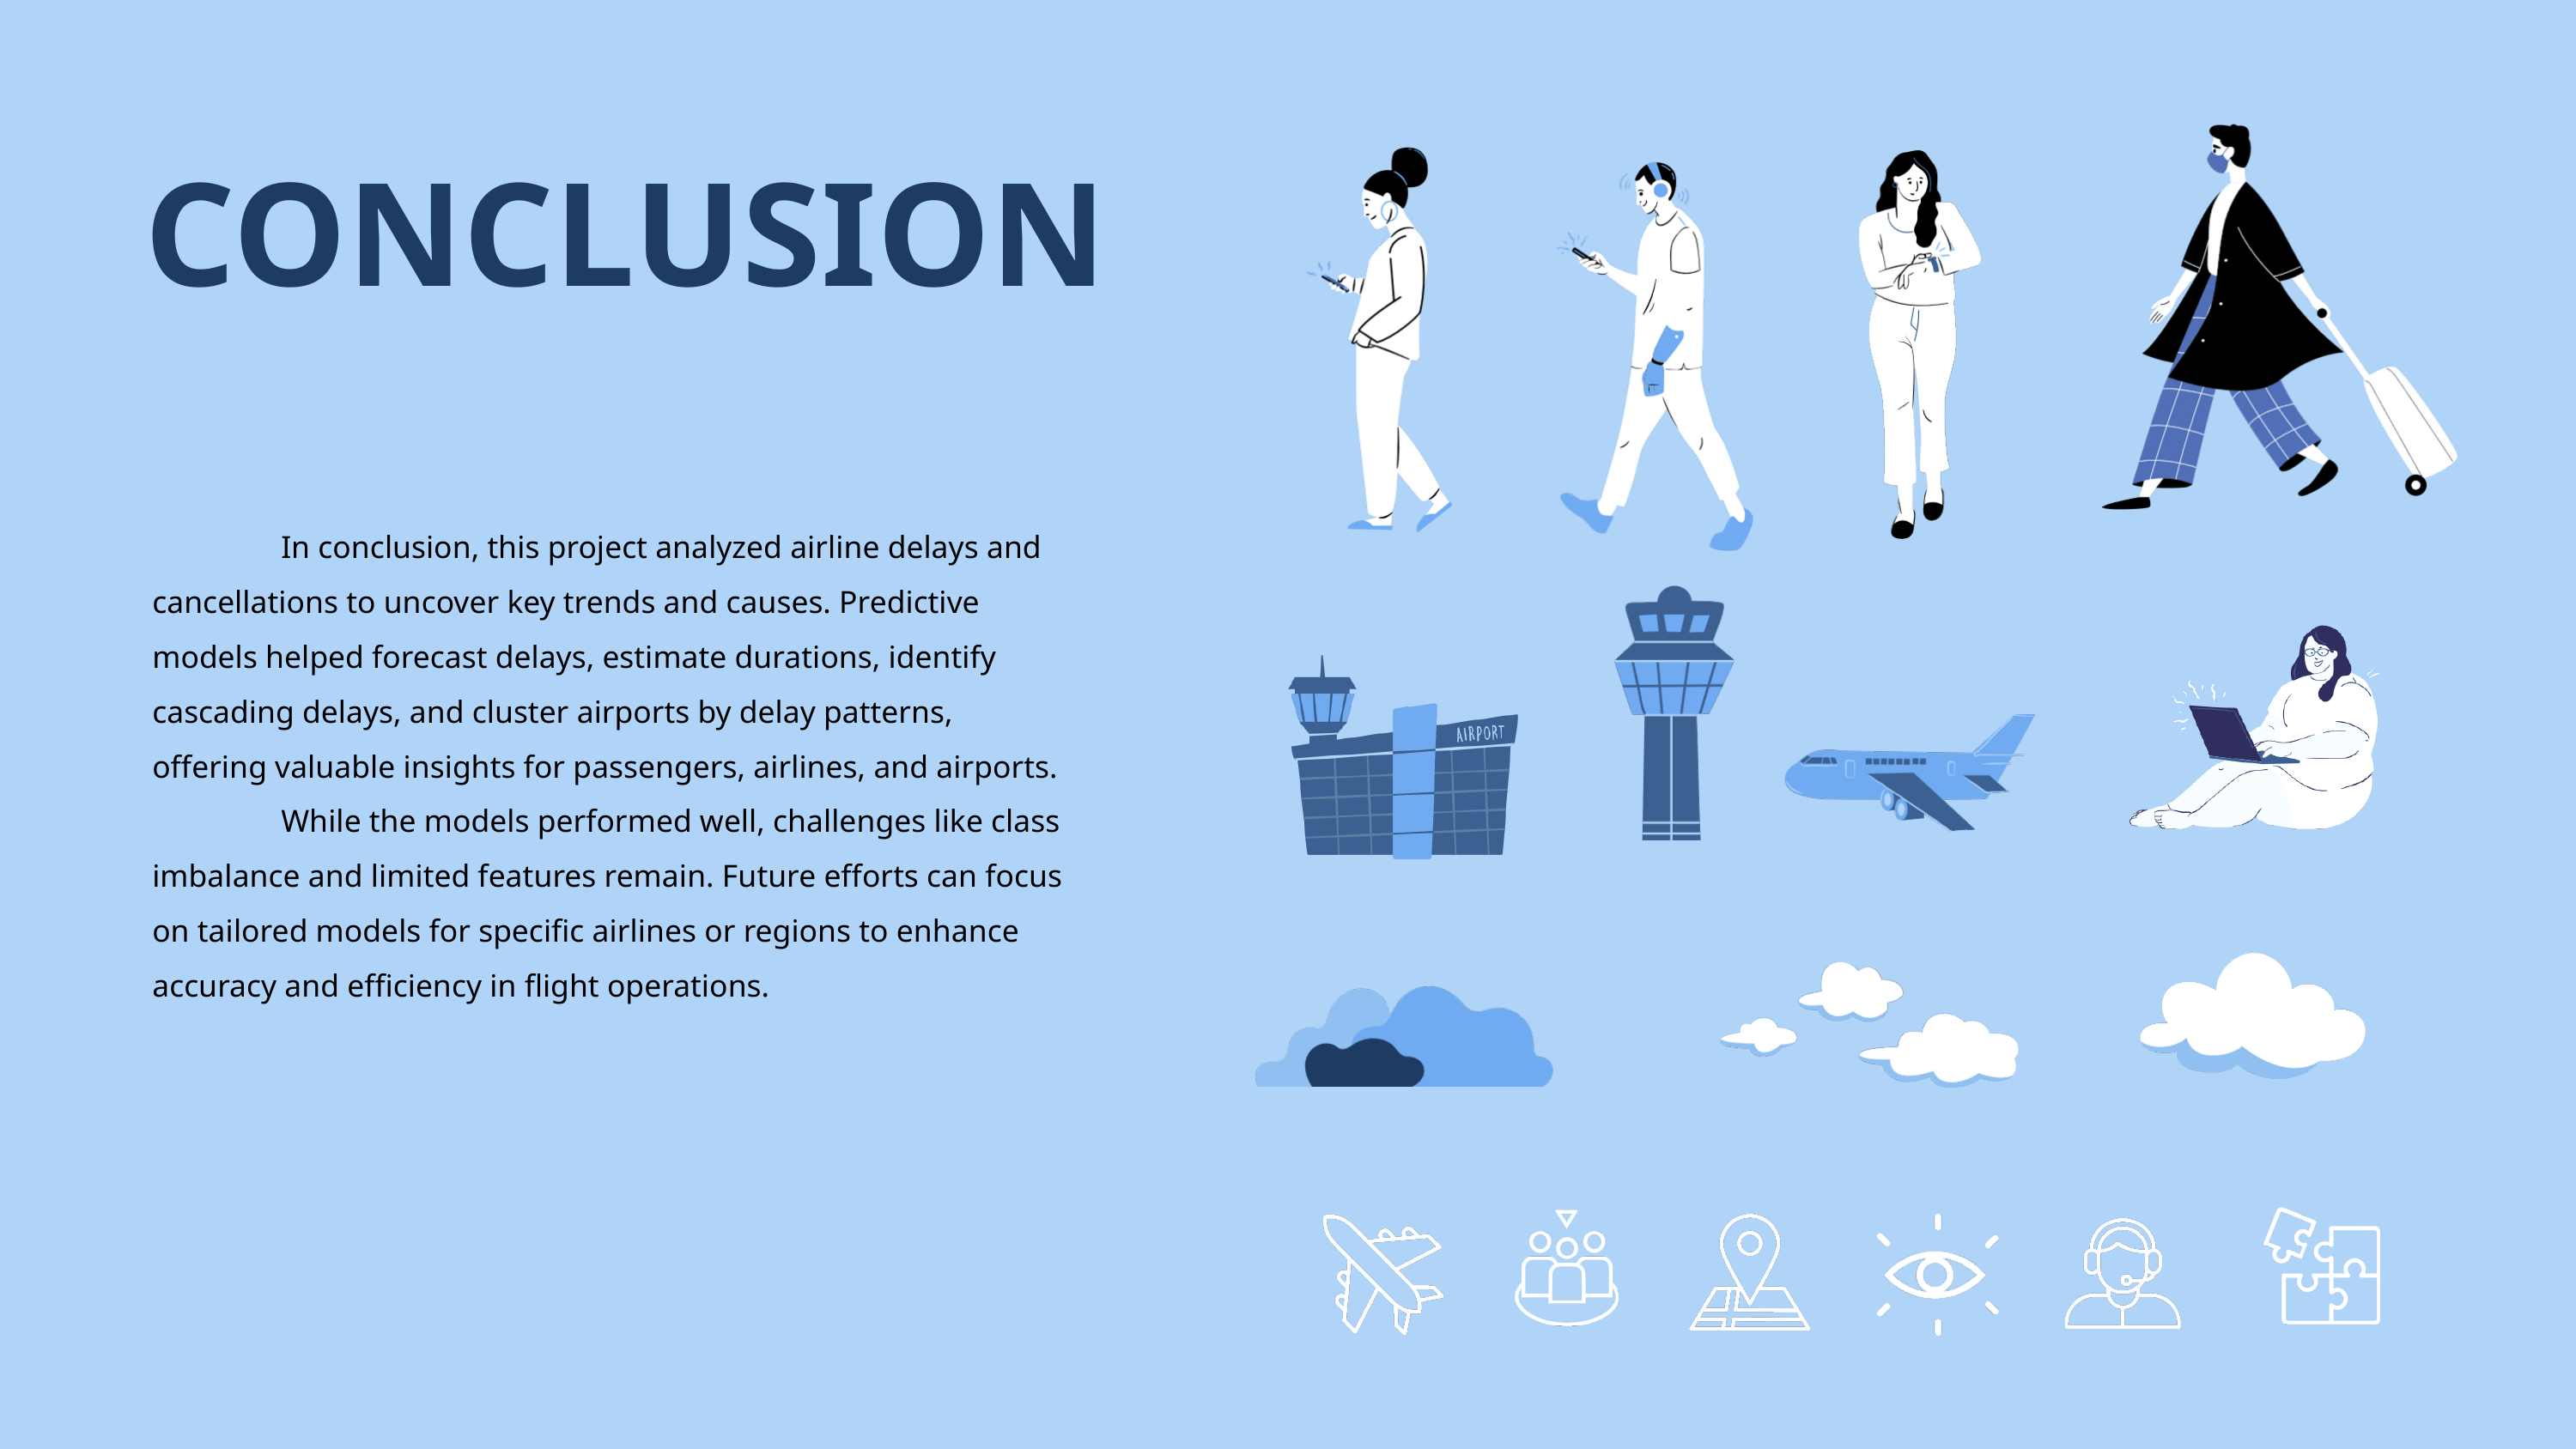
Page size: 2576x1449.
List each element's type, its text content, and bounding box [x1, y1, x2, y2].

picture [1717, 957, 2023, 1088]
picture [1288, 655, 1519, 859]
picture [1614, 585, 1735, 840]
picture [2101, 122, 2458, 511]
picture [1876, 1214, 1999, 1337]
picture [1858, 149, 1981, 539]
picture [2128, 625, 2380, 829]
picture [1515, 1210, 1619, 1326]
text_box [1689, 1214, 1811, 1331]
text_box [1322, 1214, 1444, 1336]
text_box CONCLUSION [144, 109, 1214, 316]
picture [1783, 714, 2036, 832]
text_box In conclusion, this project analyzed airline delays and cancellations to uncover key trends and causes. Predictive models helped forecast delays, estimate durations, identify cascading delays, and cluster airports by delay patterns, offering valuable insights for passengers, airlines, and airports. While the models performed well, challenges like class imbalance and limited features remain. Future efforts can focus on tailored models for specific airlines or regions to enhance accuracy and efficiency in flight operations. [152, 510, 1073, 1003]
picture [1556, 161, 1754, 551]
picture [2263, 1207, 2380, 1325]
picture [1254, 984, 1553, 1088]
picture [1305, 144, 1452, 533]
picture [2138, 953, 2369, 1083]
text_box [2064, 1218, 2181, 1329]
